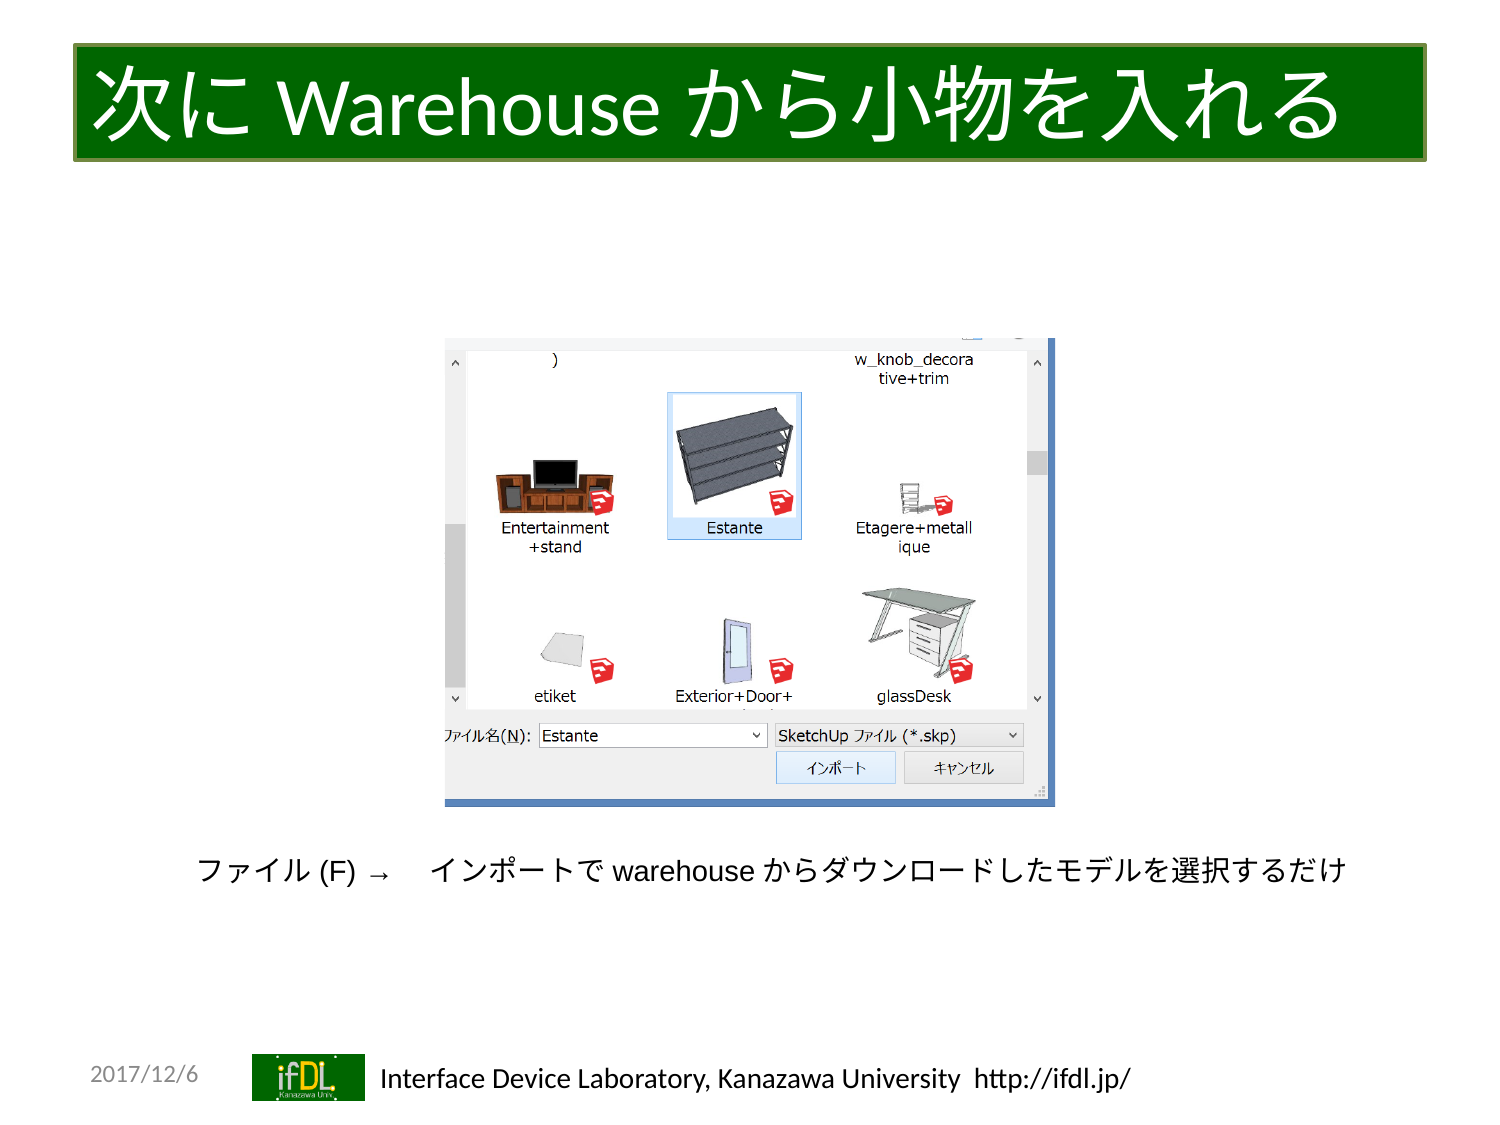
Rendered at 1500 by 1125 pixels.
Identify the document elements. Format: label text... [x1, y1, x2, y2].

picture [252, 1054, 365, 1101]
picture [444, 338, 1056, 808]
title 次にWarehouseから小物を入れる [73, 43, 1427, 162]
text_box ファイル(F) → インポートでwarehouseからダウンロードしたモデルを選択するだけ [180, 845, 1425, 895]
